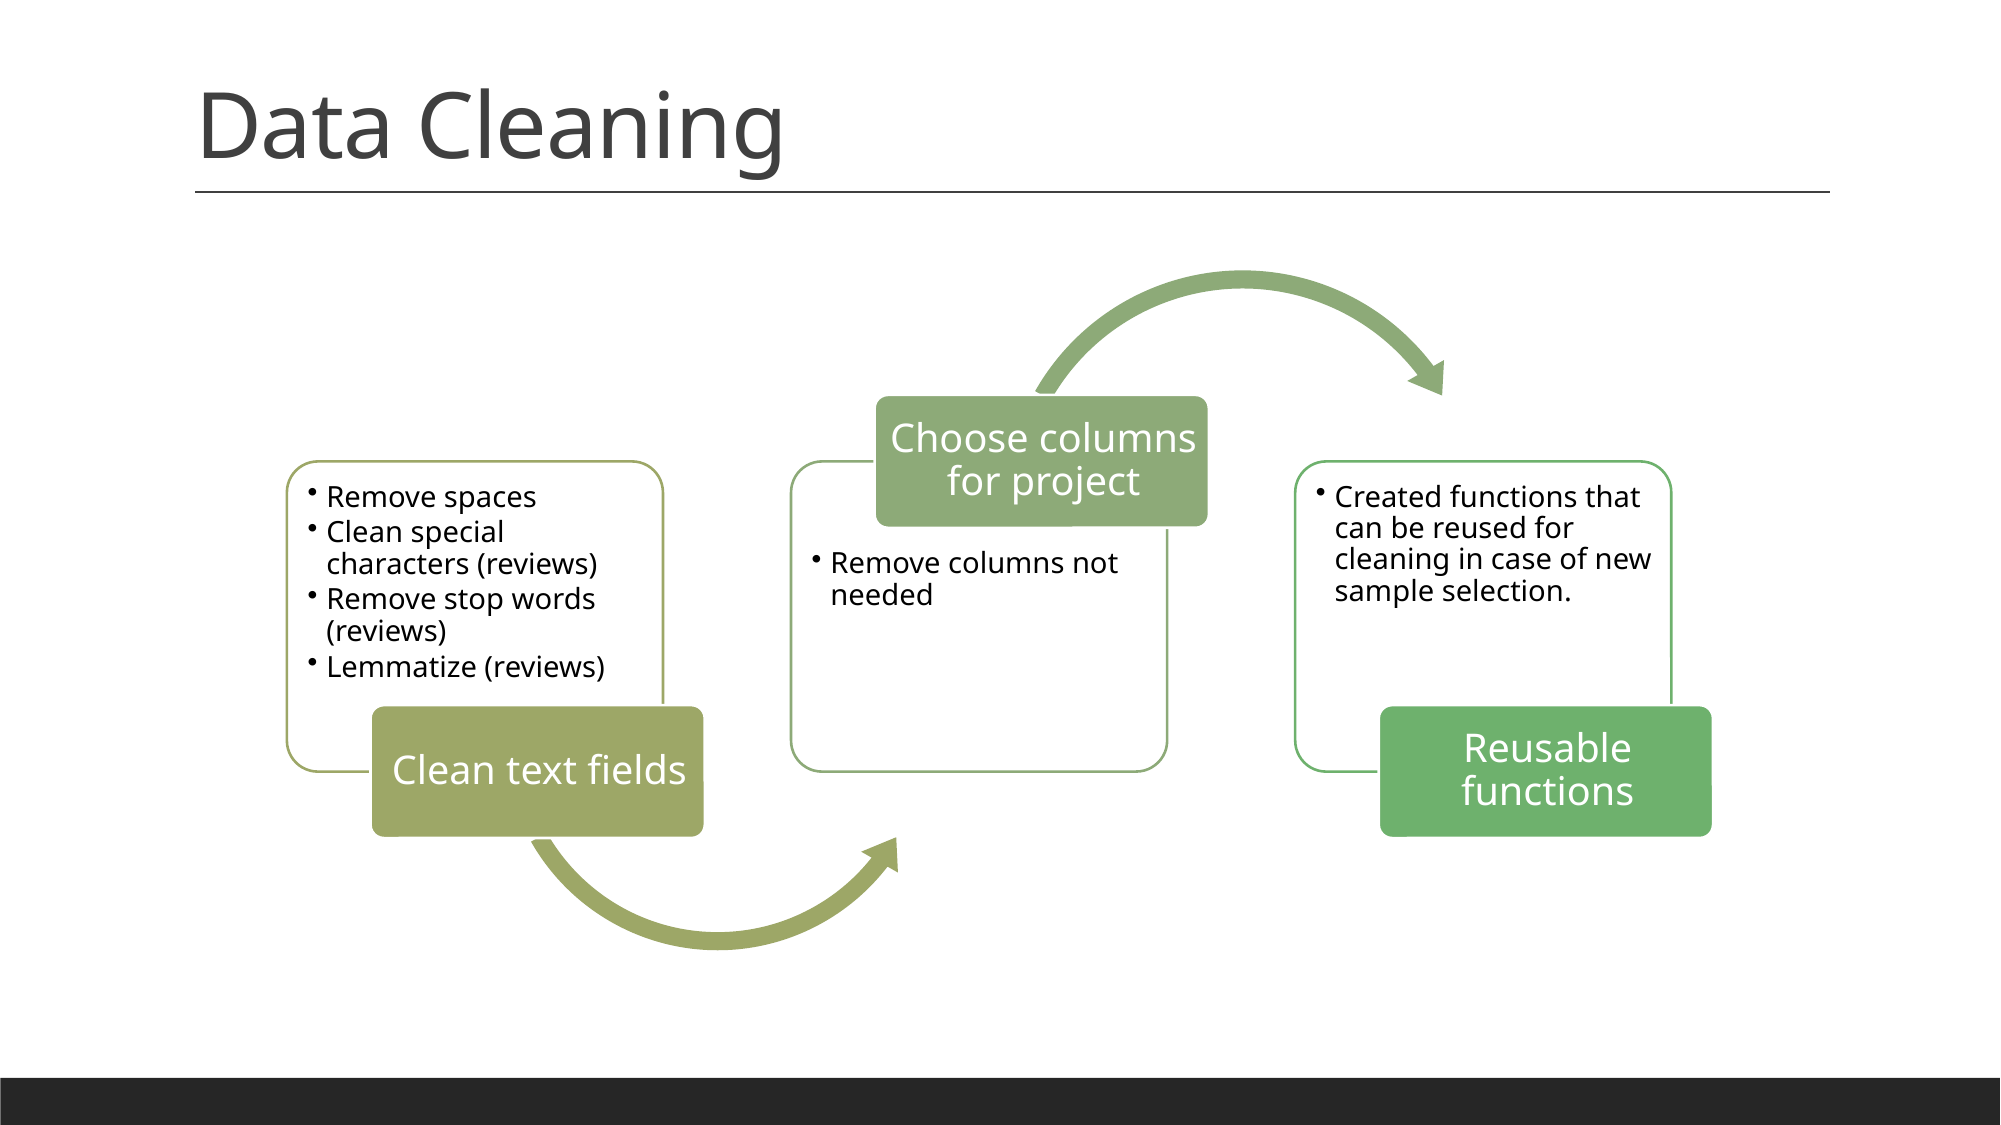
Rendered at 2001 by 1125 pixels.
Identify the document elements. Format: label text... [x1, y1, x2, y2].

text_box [136, 299, 1863, 934]
title Data Cleaning [180, 47, 1830, 187]
